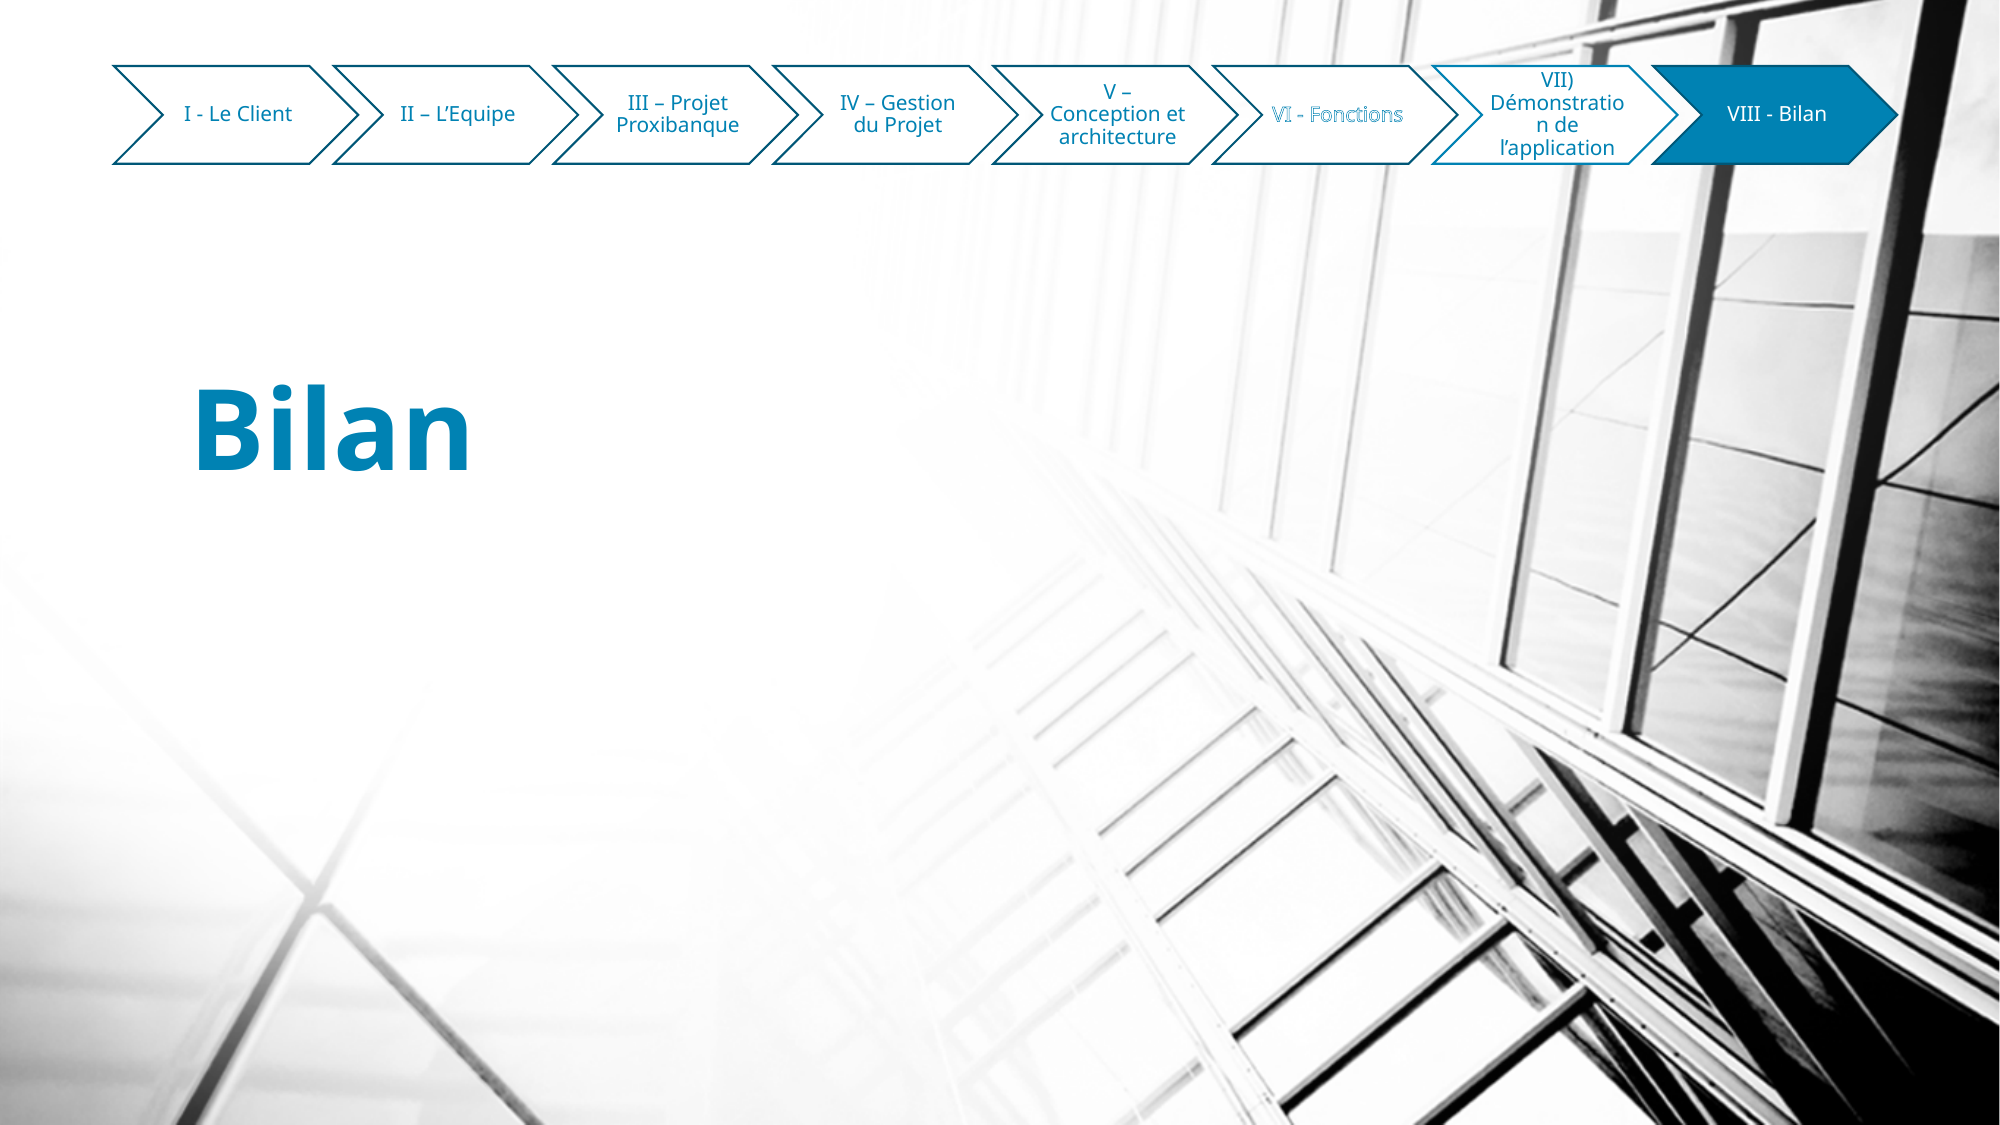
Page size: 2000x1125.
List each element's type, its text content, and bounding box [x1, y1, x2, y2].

picture [0, 0, 2000, 1125]
title Bilan [174, 227, 1000, 500]
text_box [113, 2, 1898, 227]
